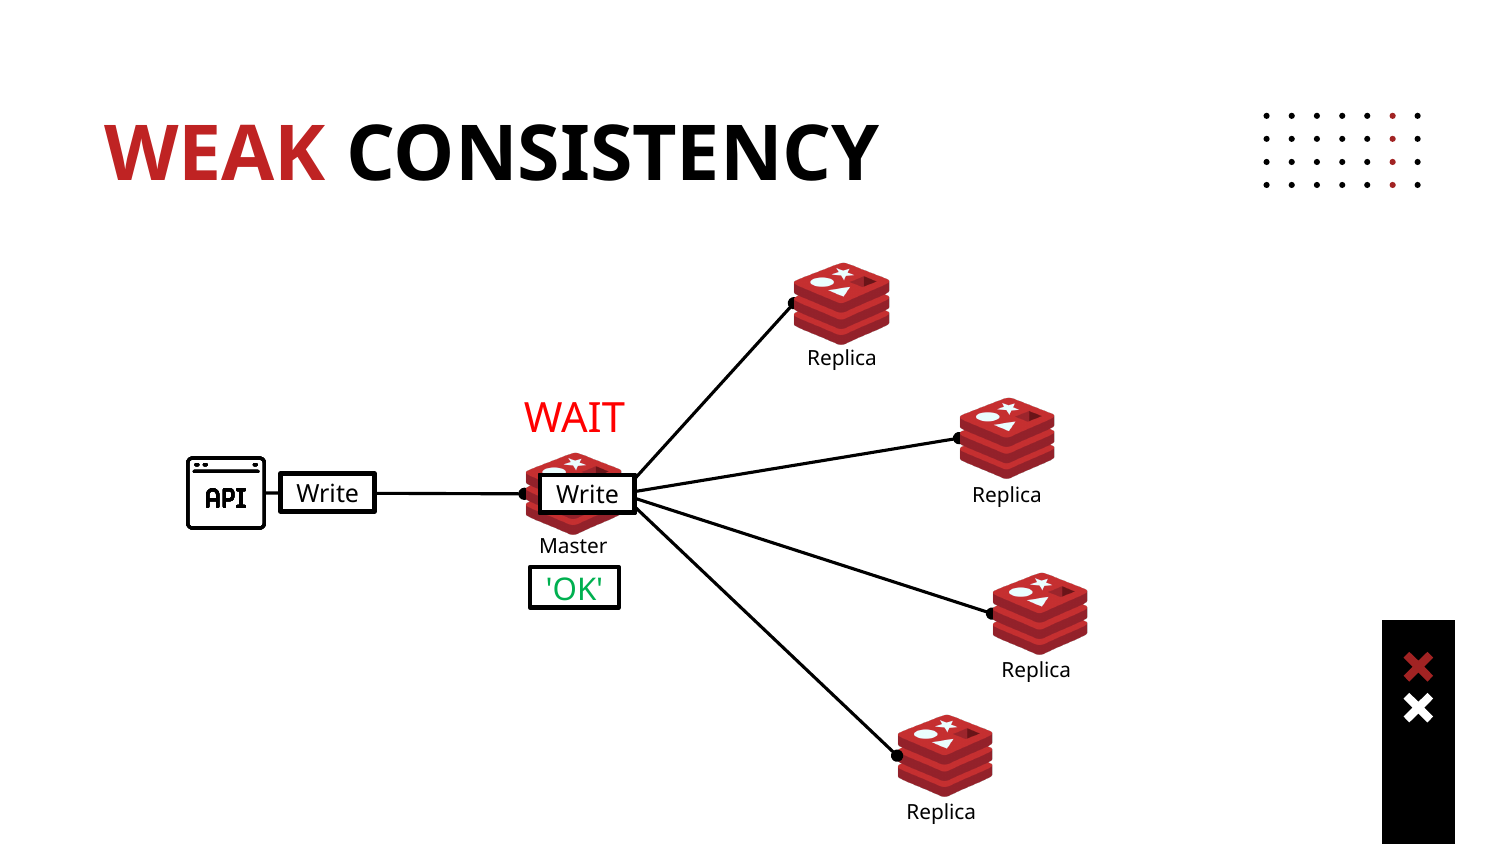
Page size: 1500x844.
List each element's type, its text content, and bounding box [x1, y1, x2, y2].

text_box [620, 437, 947, 495]
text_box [620, 493, 898, 756]
text_box Write [280, 473, 375, 491]
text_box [620, 302, 795, 437]
text_box WAIT [483, 393, 615, 439]
picture [186, 453, 266, 533]
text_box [902, 502, 993, 614]
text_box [788, 254, 895, 380]
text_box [952, 389, 1062, 524]
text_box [1403, 651, 1434, 723]
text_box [889, 707, 994, 842]
text_box 'OK' [529, 574, 614, 608]
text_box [519, 445, 627, 566]
text_box Write [280, 502, 375, 512]
title WEAK CONSISTENCY [89, 88, 1419, 208]
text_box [984, 565, 1089, 700]
text_box [1381, 619, 1456, 844]
